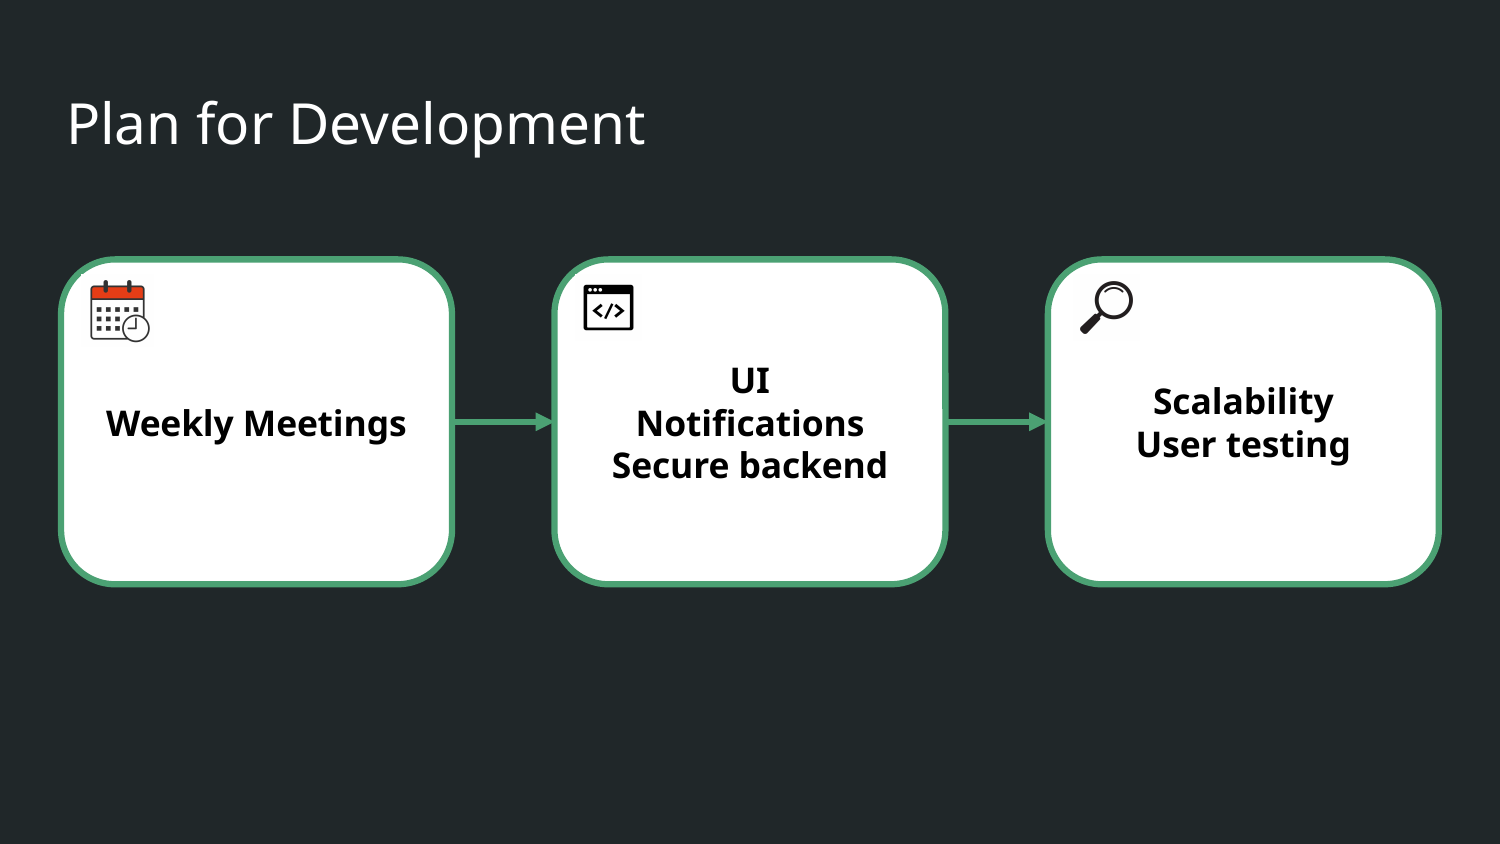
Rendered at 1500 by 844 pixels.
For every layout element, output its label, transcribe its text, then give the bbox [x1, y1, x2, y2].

picture [80, 274, 154, 348]
title Plan for Development [51, 72, 1449, 167]
text_box Scalability User testing [1047, 259, 1439, 585]
picture [574, 274, 642, 341]
text_box UI Notifications Secure backend [554, 259, 946, 585]
text_box Weekly Meetings [61, 259, 453, 585]
picture [1073, 274, 1140, 341]
